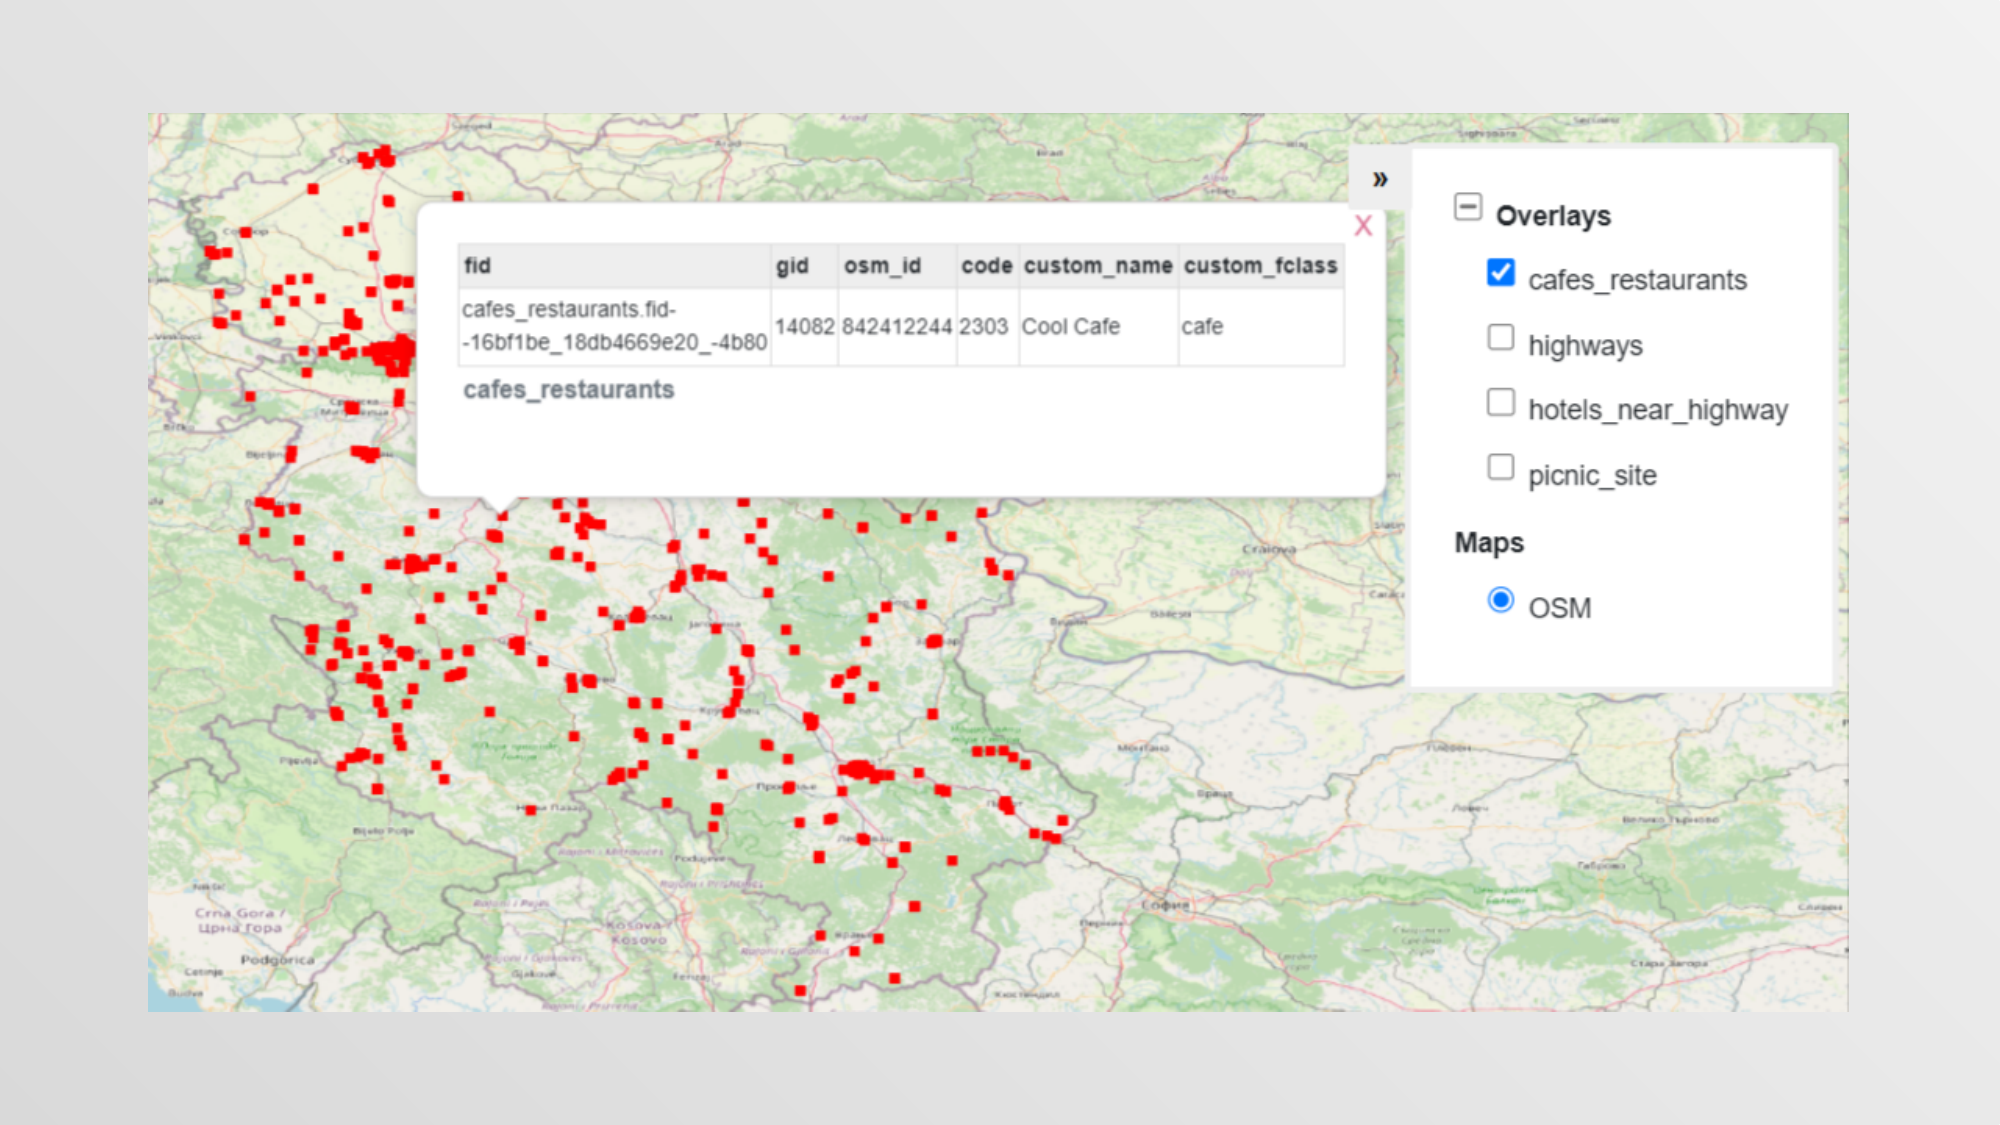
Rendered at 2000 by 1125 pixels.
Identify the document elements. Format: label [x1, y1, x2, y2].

picture [148, 113, 1849, 1012]
